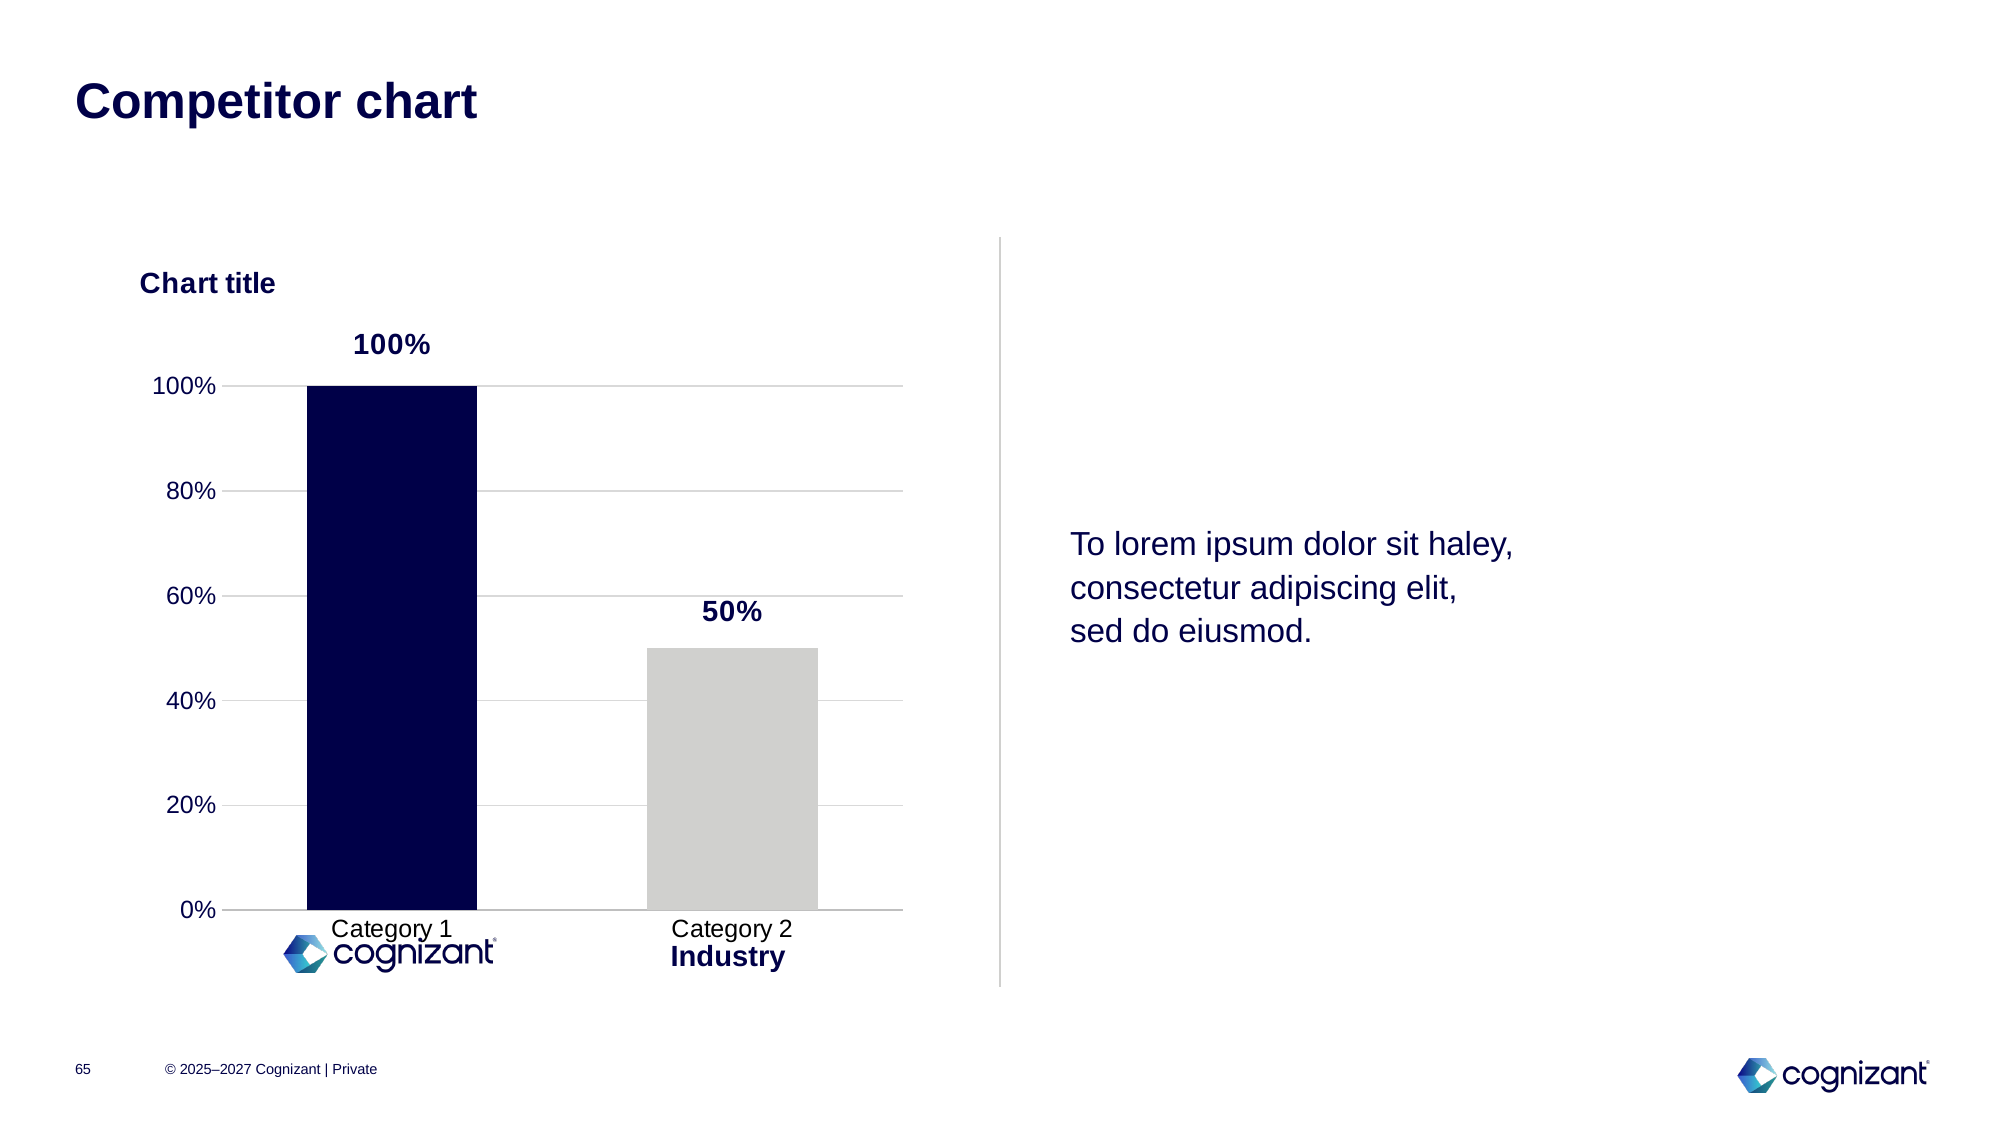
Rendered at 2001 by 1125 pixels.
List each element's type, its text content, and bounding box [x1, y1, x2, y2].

footer © 2025–2027 Cognizant | Private [165, 1050, 390, 1088]
list To lorem ipsum dolor sit haley, consectetur adipiscing elit, sed do eiusmod. [1070, 236, 1925, 987]
slide_number 65 [75, 1050, 135, 1088]
picture [282, 935, 498, 974]
picture [1737, 1058, 1930, 1093]
chart [74, 236, 931, 988]
title Competitor chart [75, 75, 1925, 130]
